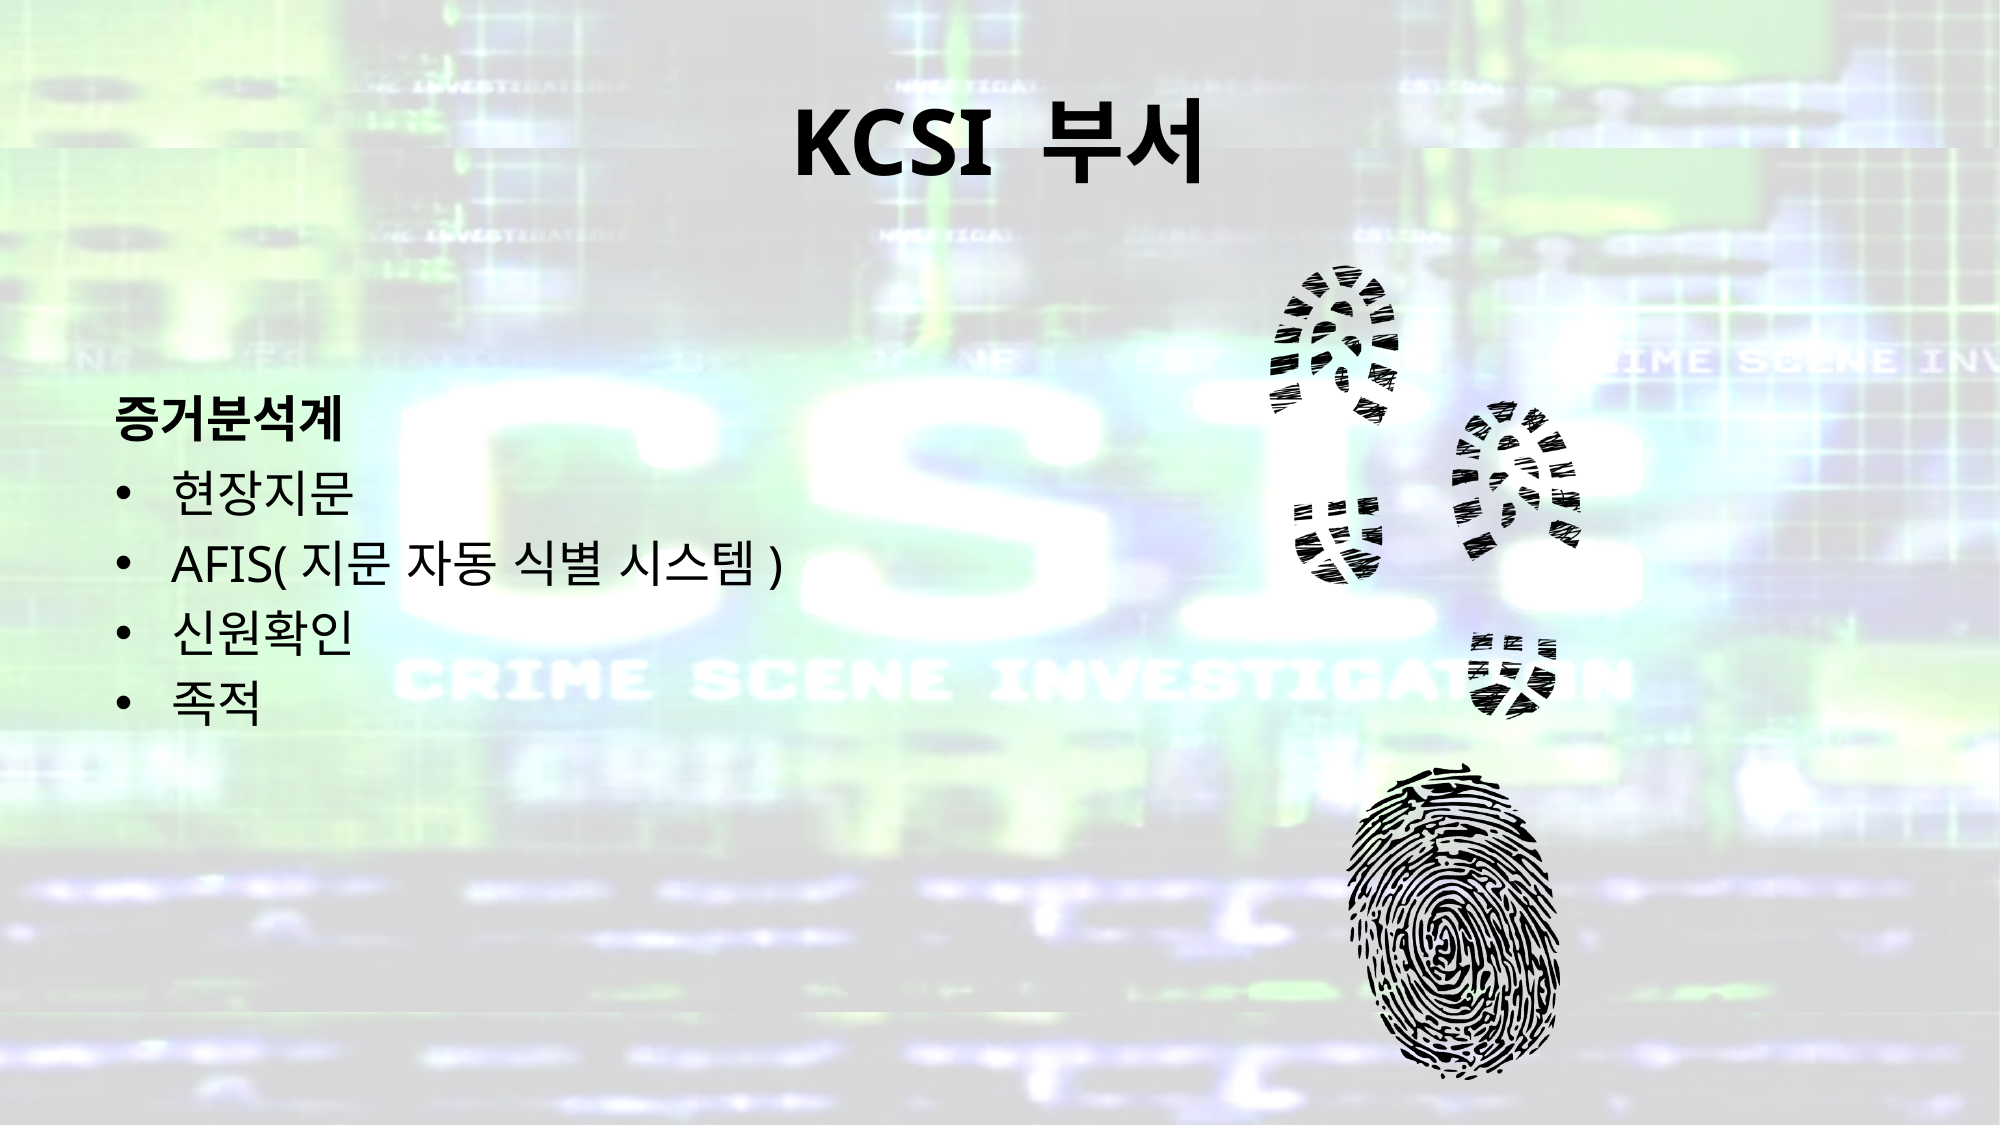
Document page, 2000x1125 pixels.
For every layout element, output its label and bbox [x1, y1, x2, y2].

picture [1346, 763, 1560, 1080]
text_box [0, 0, 2000, 1125]
picture [1188, 255, 1662, 729]
